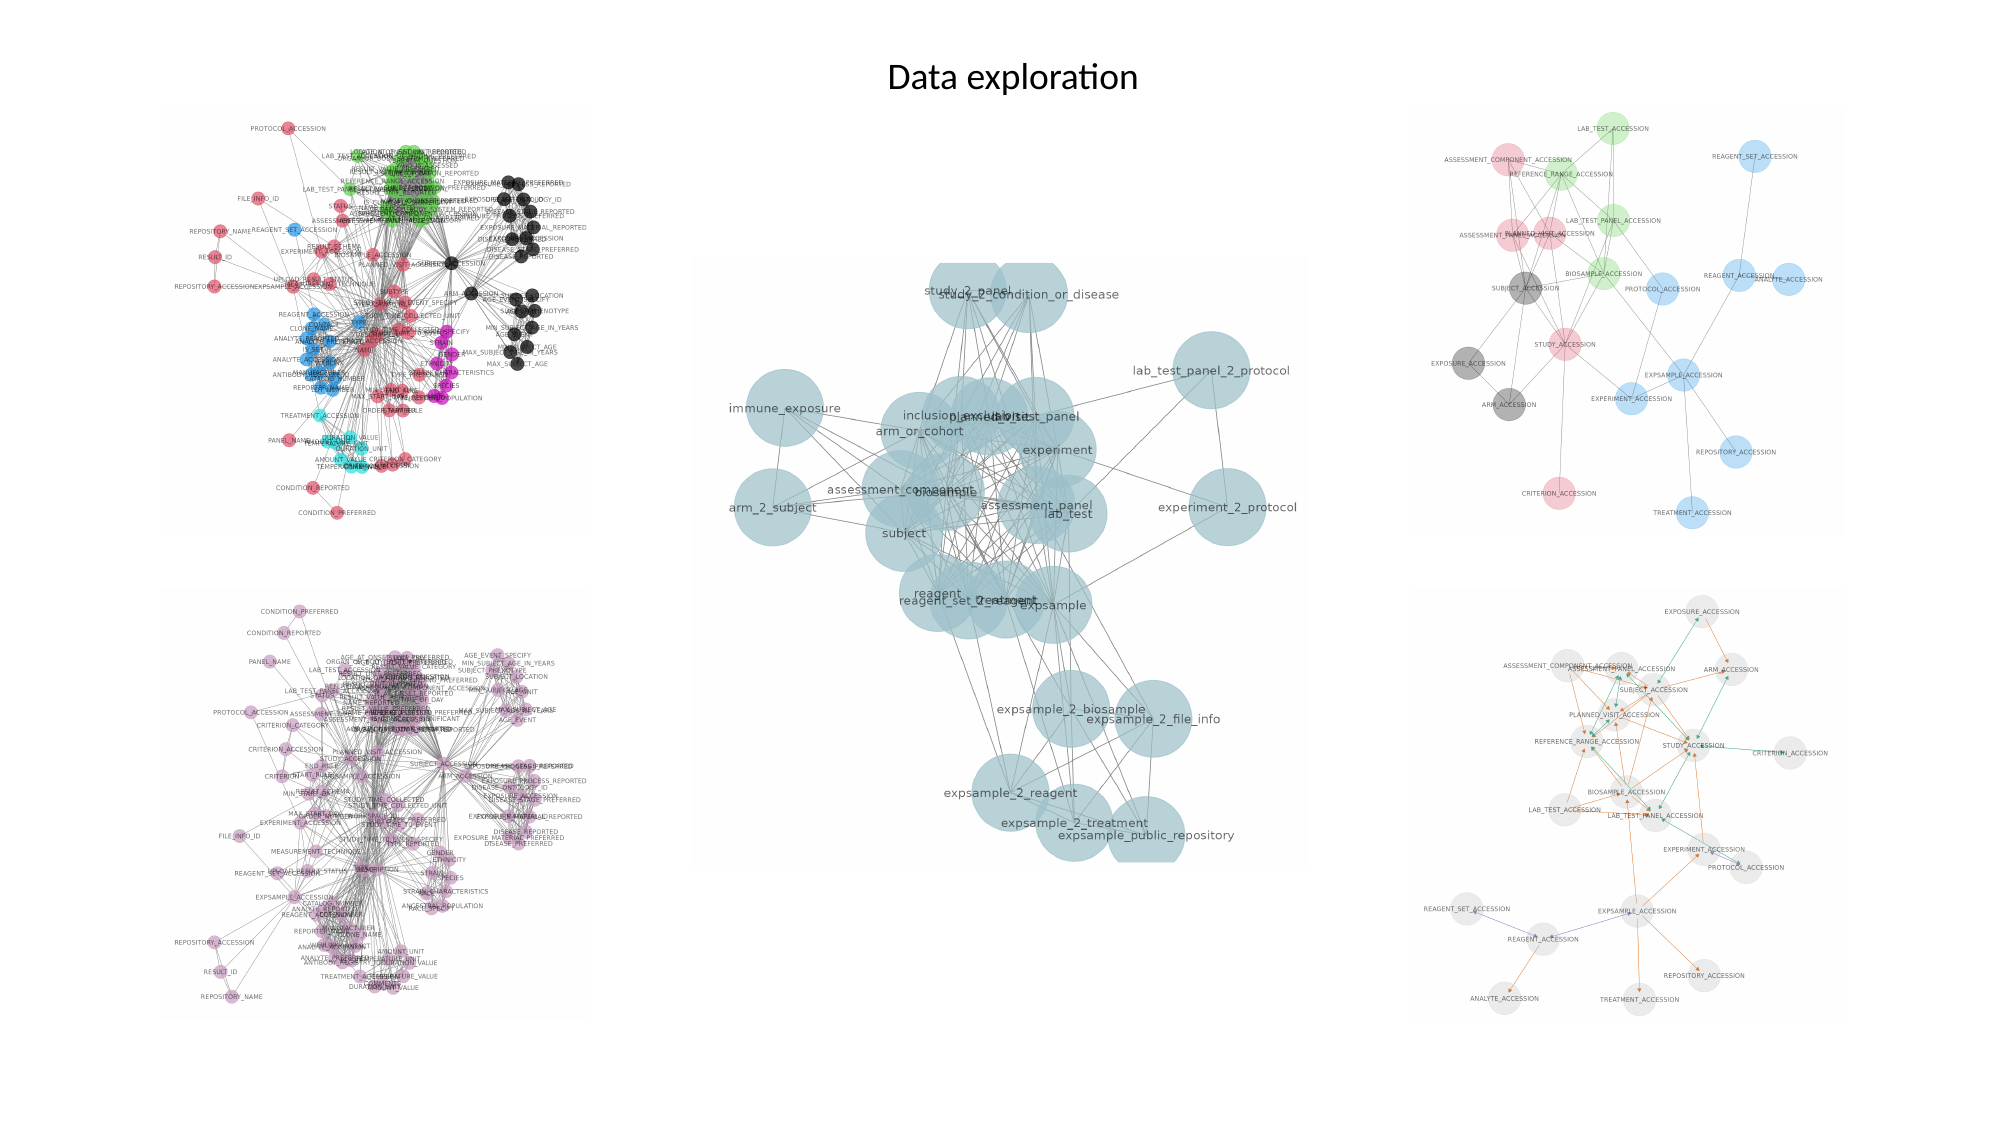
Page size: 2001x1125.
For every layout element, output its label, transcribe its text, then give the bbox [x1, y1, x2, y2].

text_box Data exploration [872, 44, 1163, 105]
picture [692, 255, 1308, 870]
picture [159, 105, 590, 537]
picture [159, 588, 590, 1020]
picture [1411, 588, 1846, 1023]
picture [1413, 105, 1844, 537]
